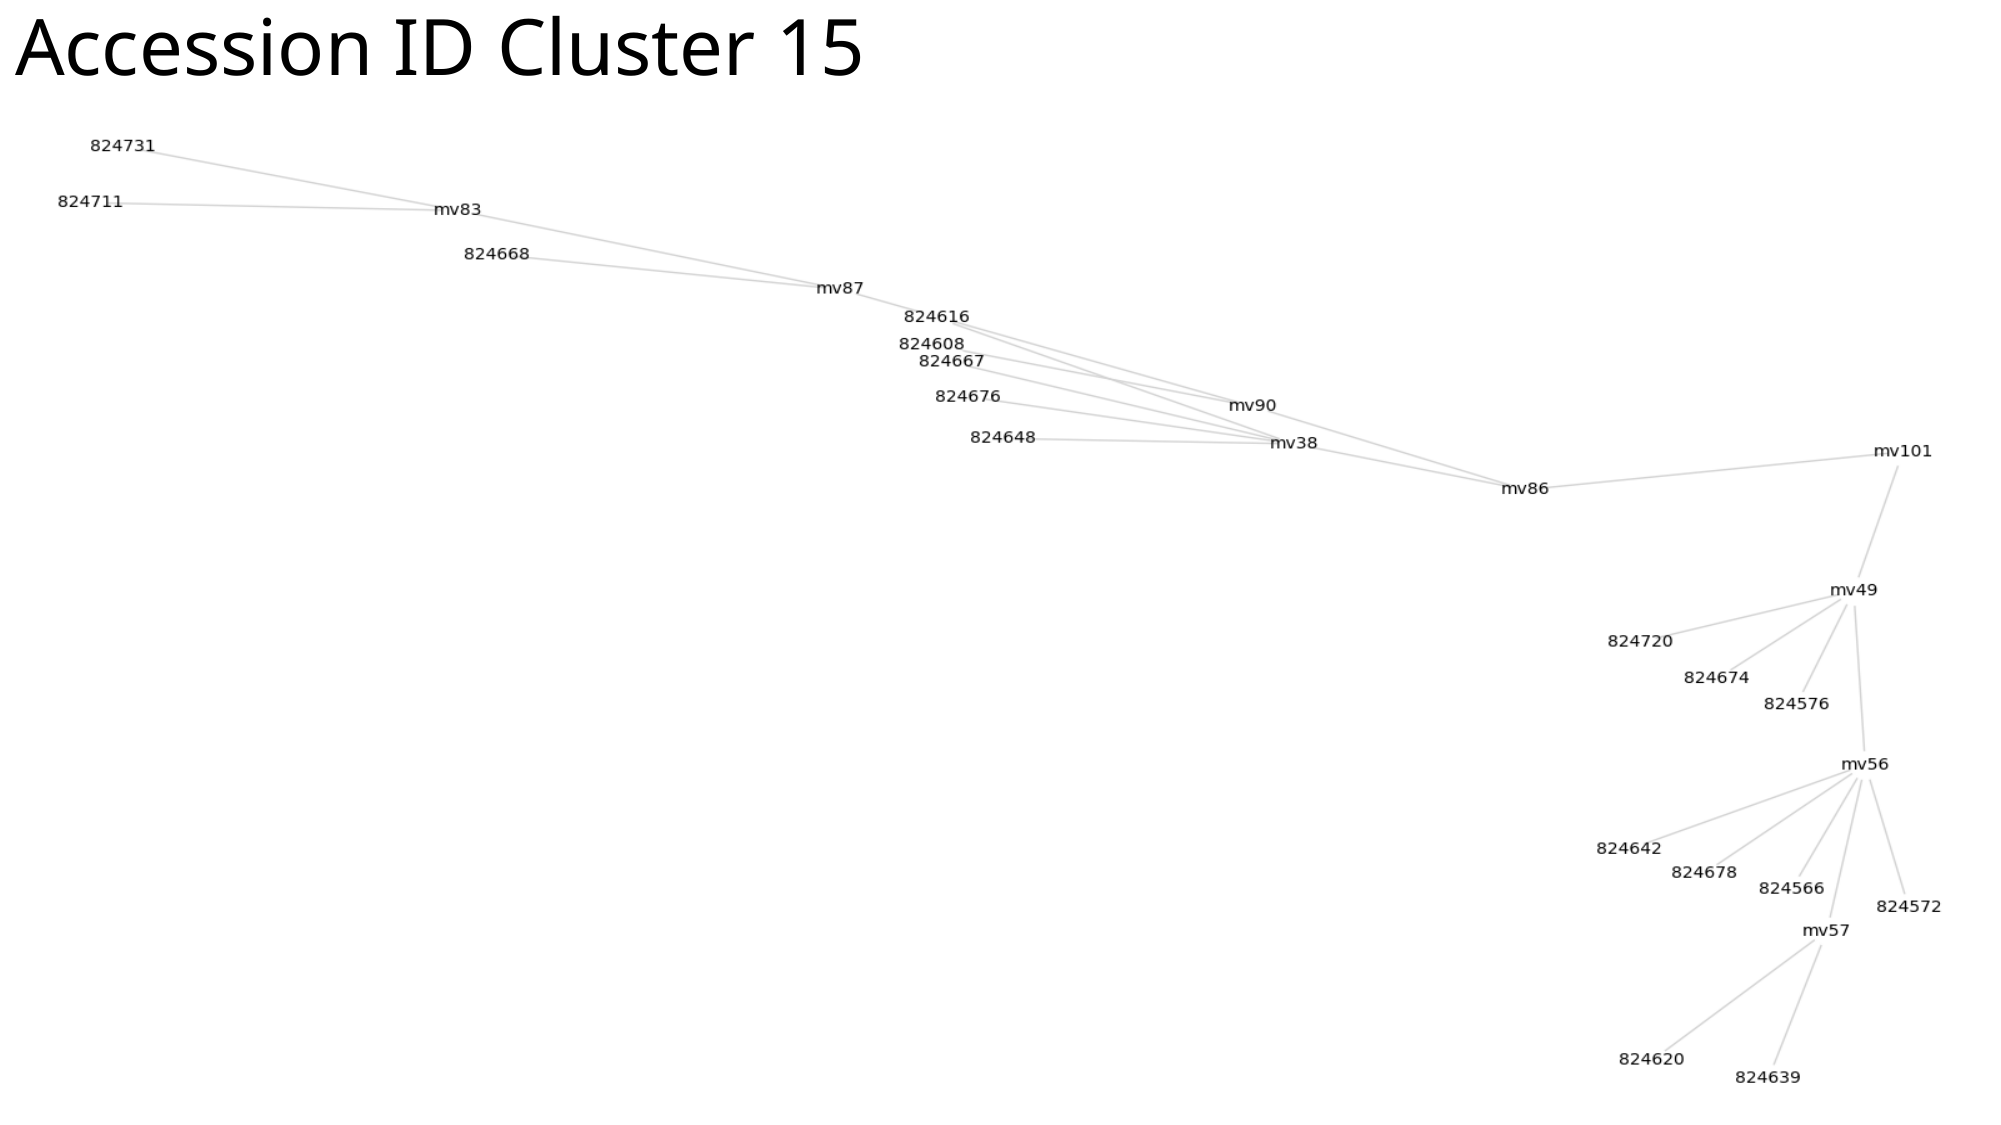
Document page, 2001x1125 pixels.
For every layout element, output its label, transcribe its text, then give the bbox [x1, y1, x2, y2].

picture [0, 100, 2000, 1125]
title Accession ID Cluster 15 [0, 0, 1725, 100]
